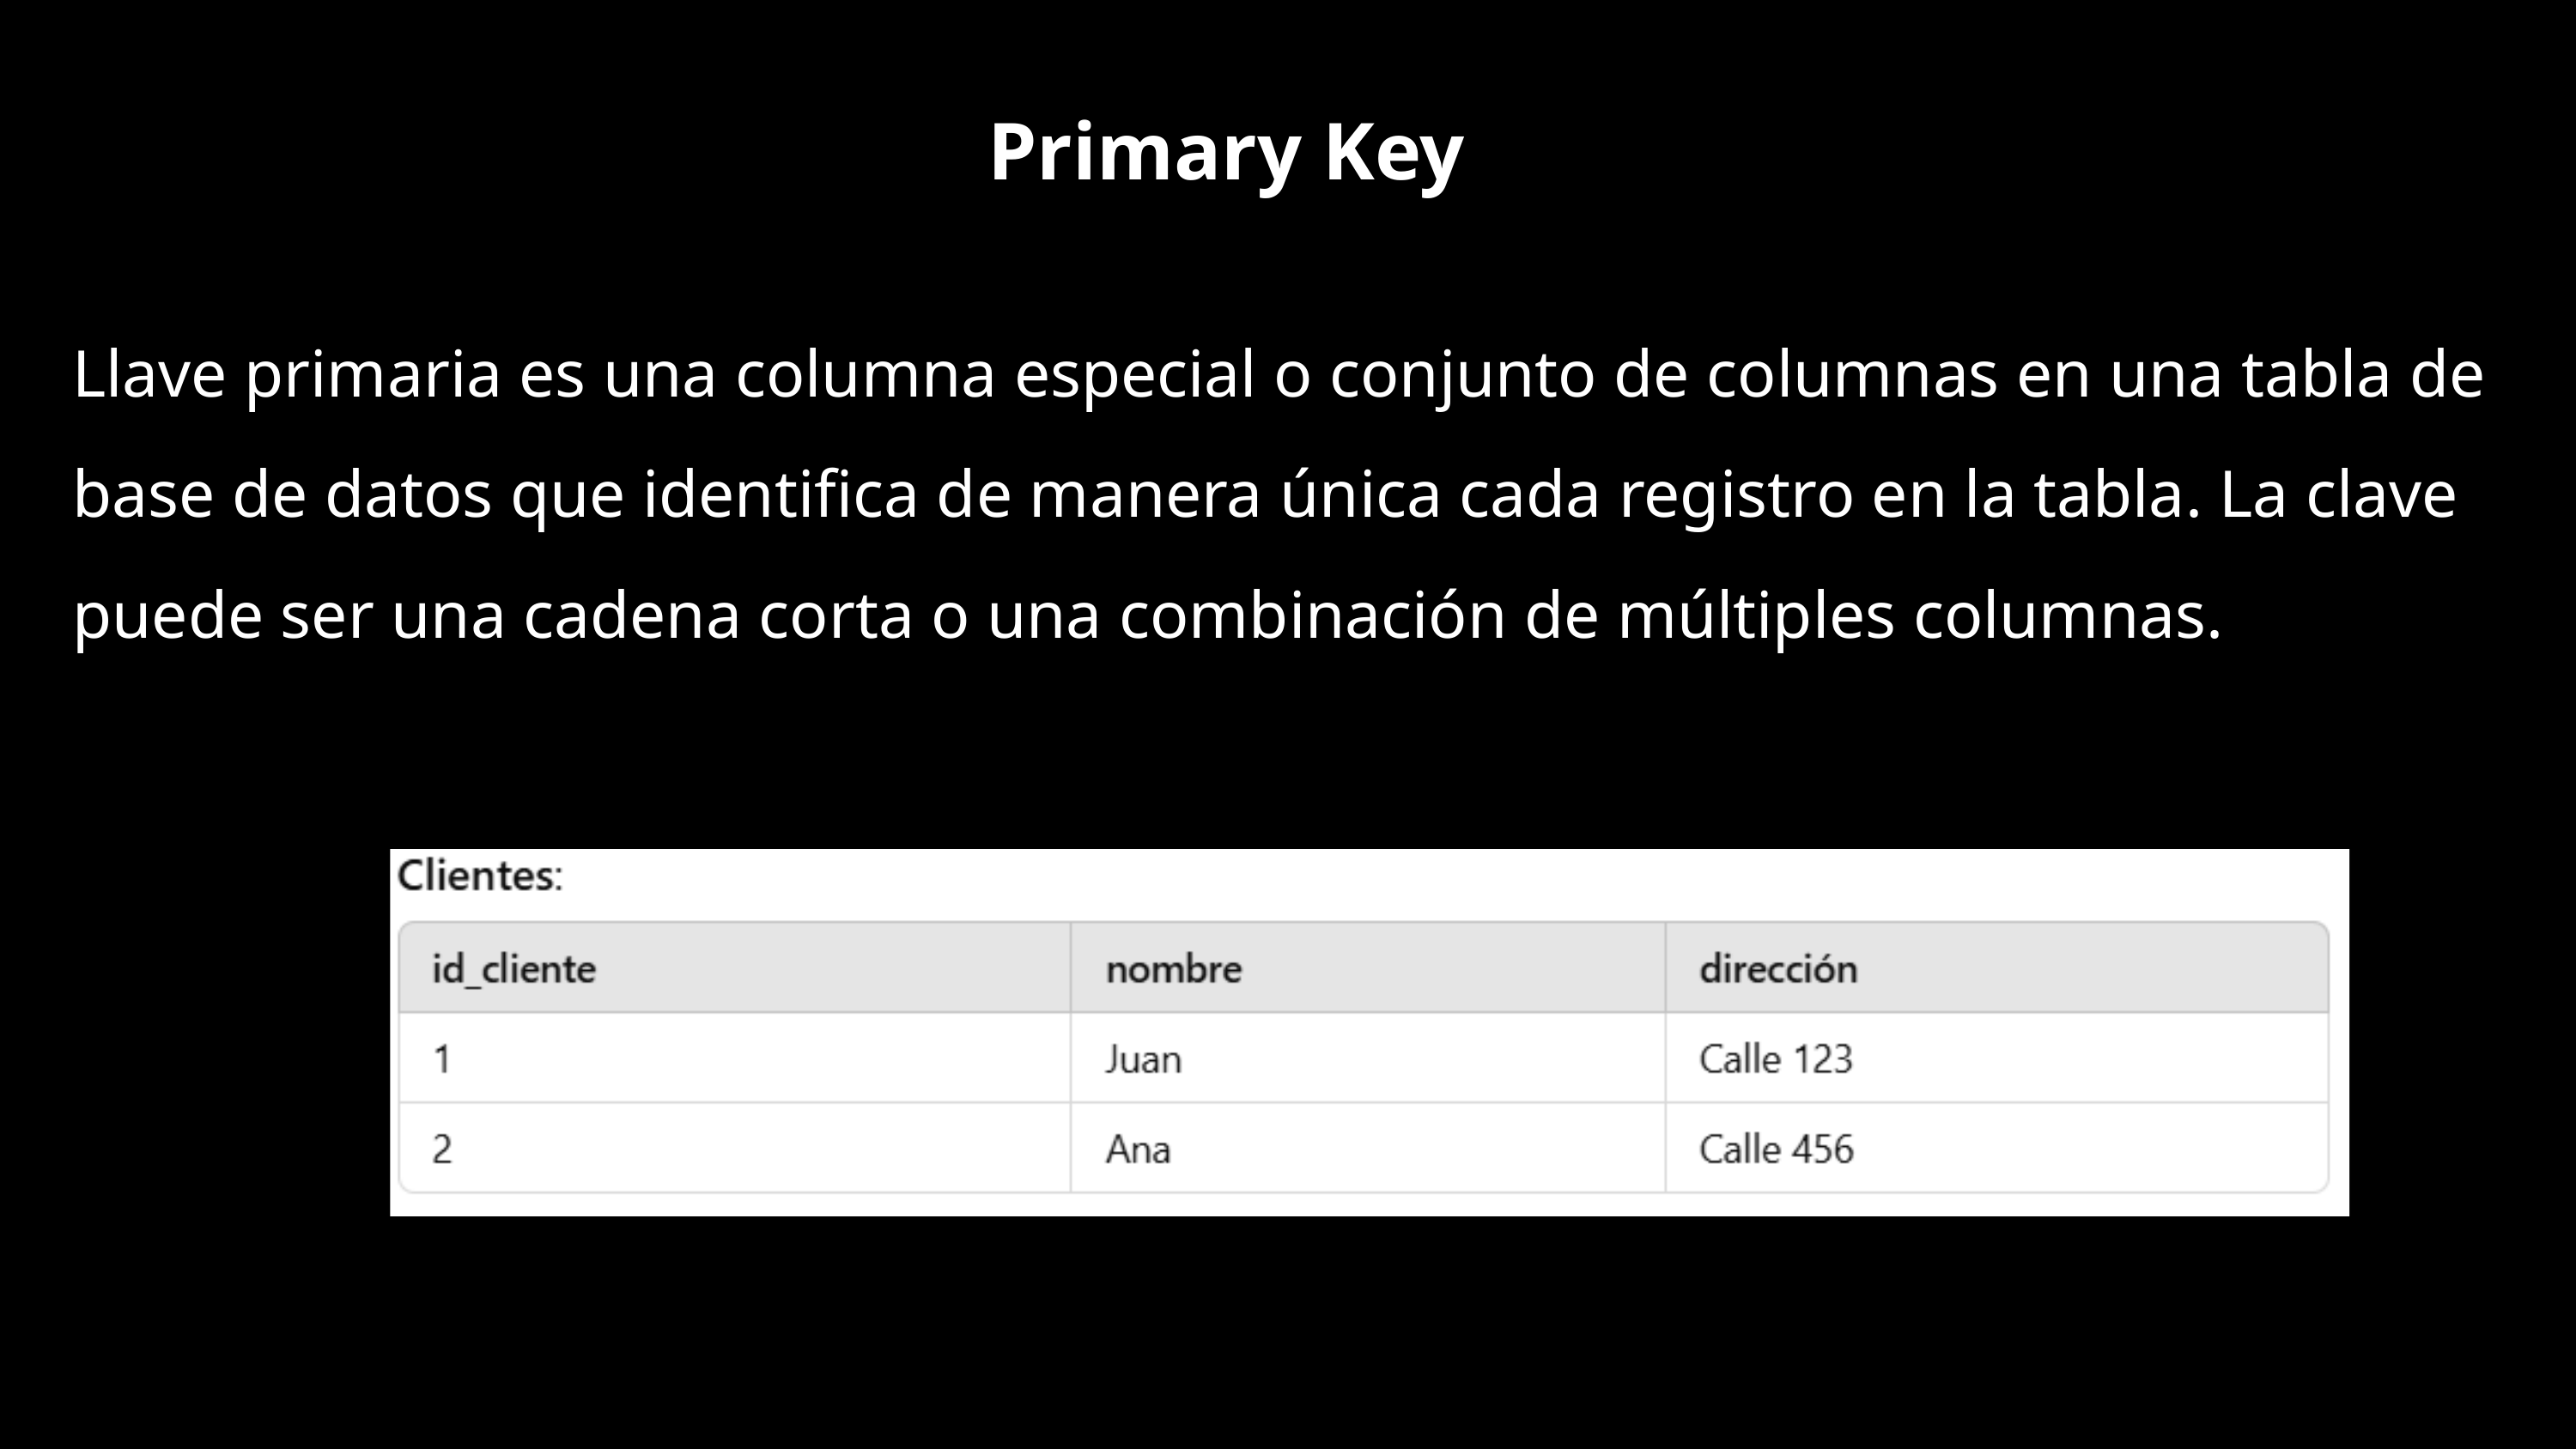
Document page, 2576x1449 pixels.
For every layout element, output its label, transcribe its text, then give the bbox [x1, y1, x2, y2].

text_box [390, 849, 2350, 1216]
text_box Llave primaria es una columna especial o conjunto de columnas en una tabla de base de datos que identifica de manera única cada registro en la tabla. La clave puede ser una cadena corta o una combinación de múltiples columnas. [72, 288, 2576, 652]
text_box Primary Key [987, 85, 1486, 197]
